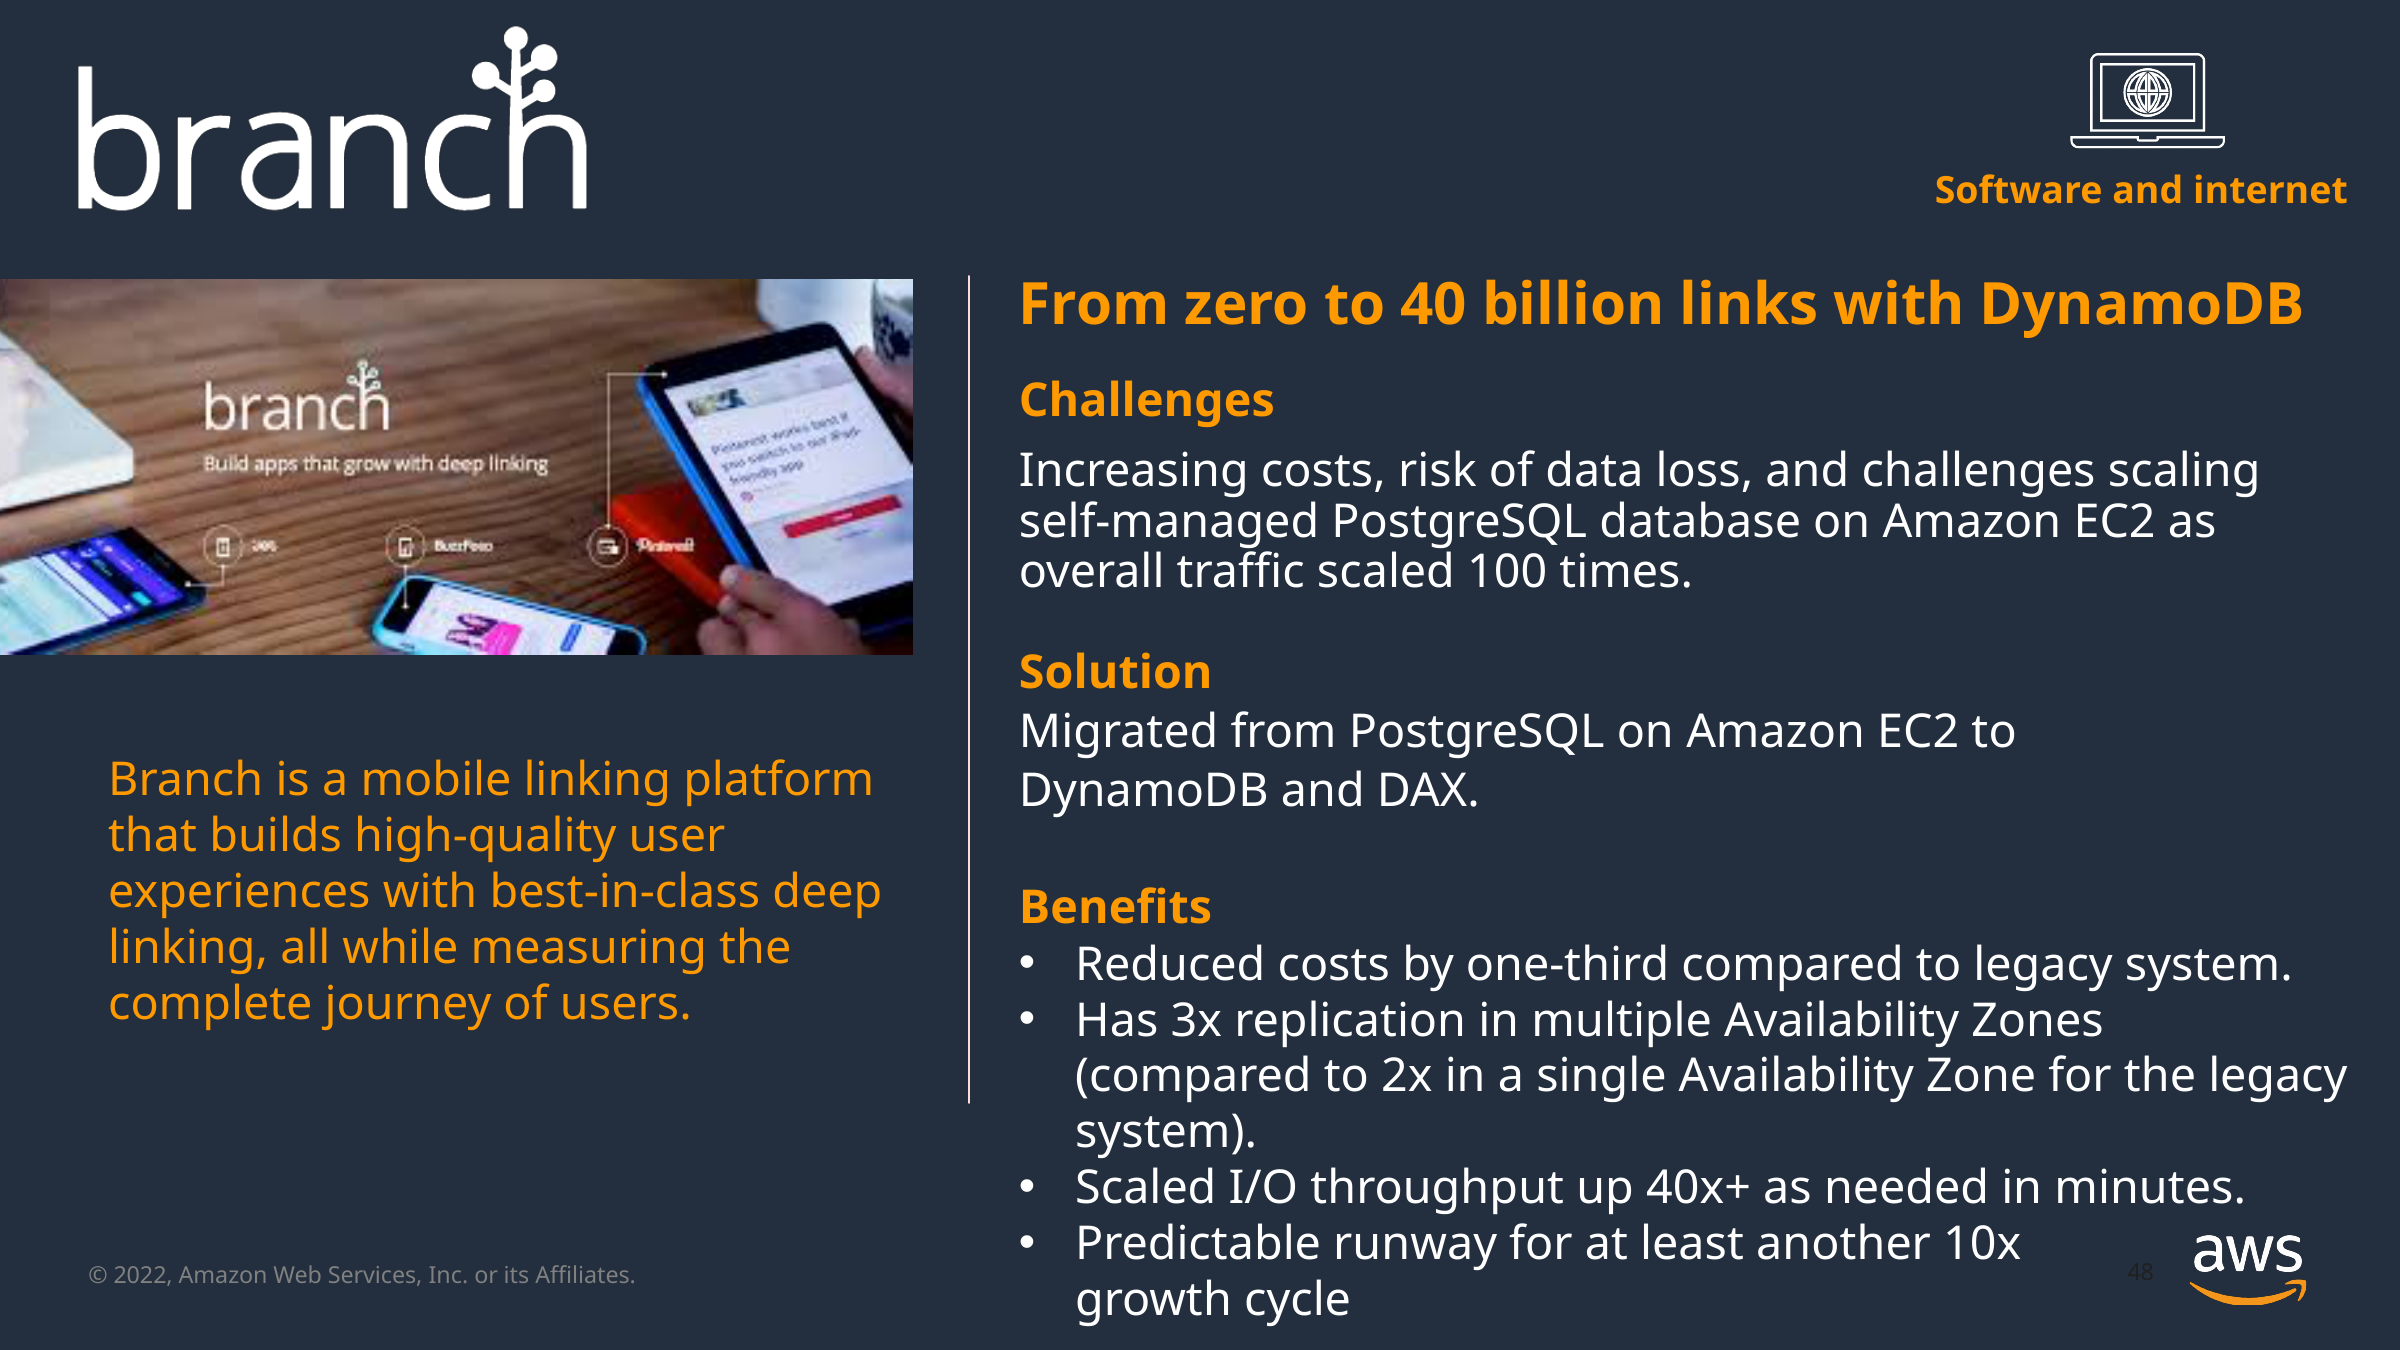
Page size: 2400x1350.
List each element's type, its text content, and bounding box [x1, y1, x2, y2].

text_box Branch is a mobile linking platform that builds high-quality user experiences with best-in-class deep linking, all while measuring the complete journey of users. [93, 741, 935, 1037]
text_box From zero to 40 billion links with DynamoDB Challenges Increasing costs, risk of data loss, and challenges scaling self-managed PostgreSQL database on Amazon EC2 as overall traffic scaled 100 times. Solution Migrated from PostgreSQL on Amazon EC2 to DynamoDB and DAX. Benefits Reduced costs by one-third compared to legacy system. Has 3x replication in multiple Availability Zones (compared to 2x in a single Availability Zone for the legacy system). Scaled I/O throughput up 40x+ as needed in minutes. Predictable runway for at least another 10x growth cycle [1004, 258, 2366, 1333]
picture [2068, 21, 2227, 180]
picture [0, 279, 913, 655]
text_box Software and internet [1659, 171, 2400, 340]
picture [76, 24, 590, 213]
slide_number 48 [1695, 1236, 2170, 1309]
